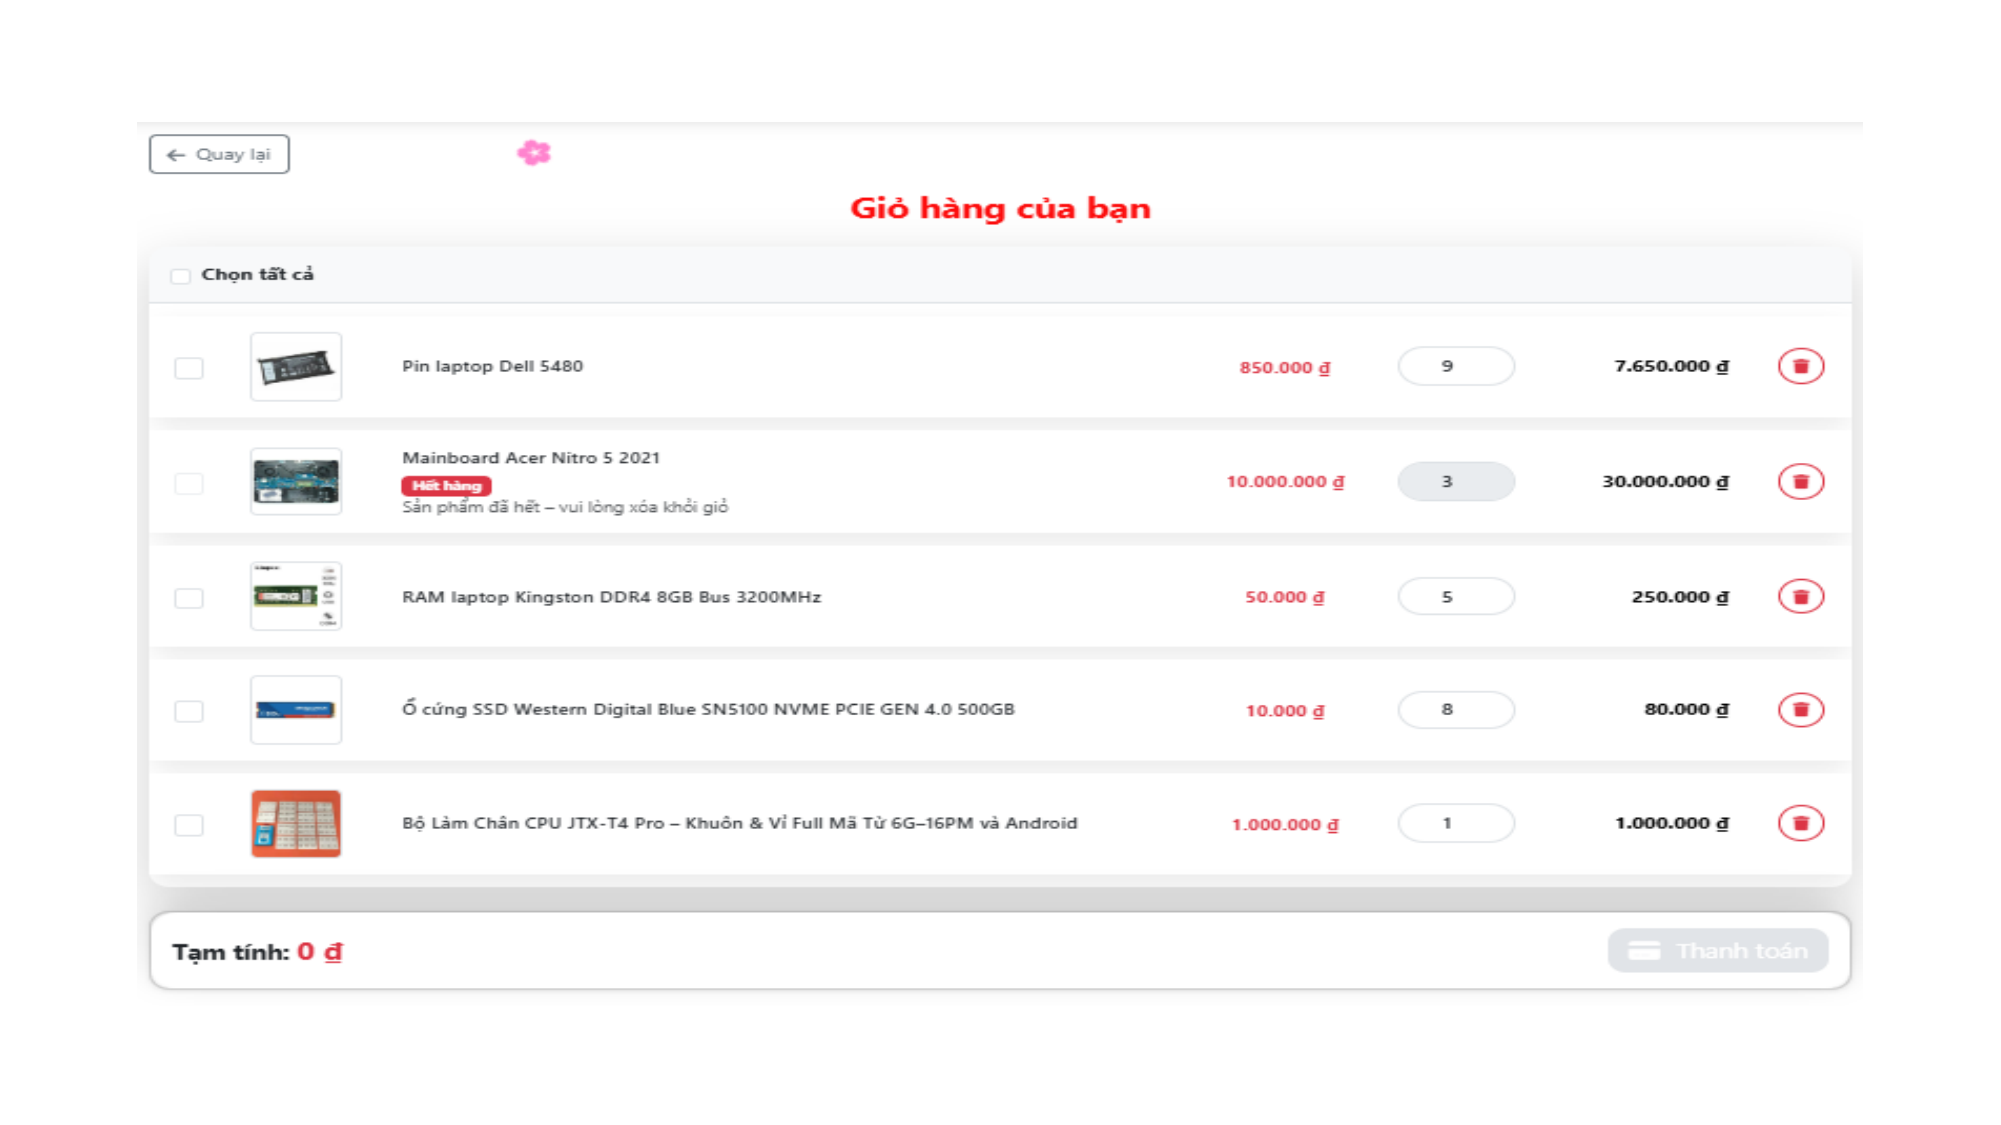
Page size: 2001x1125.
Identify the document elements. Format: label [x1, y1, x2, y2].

list [137, 121, 1863, 1006]
